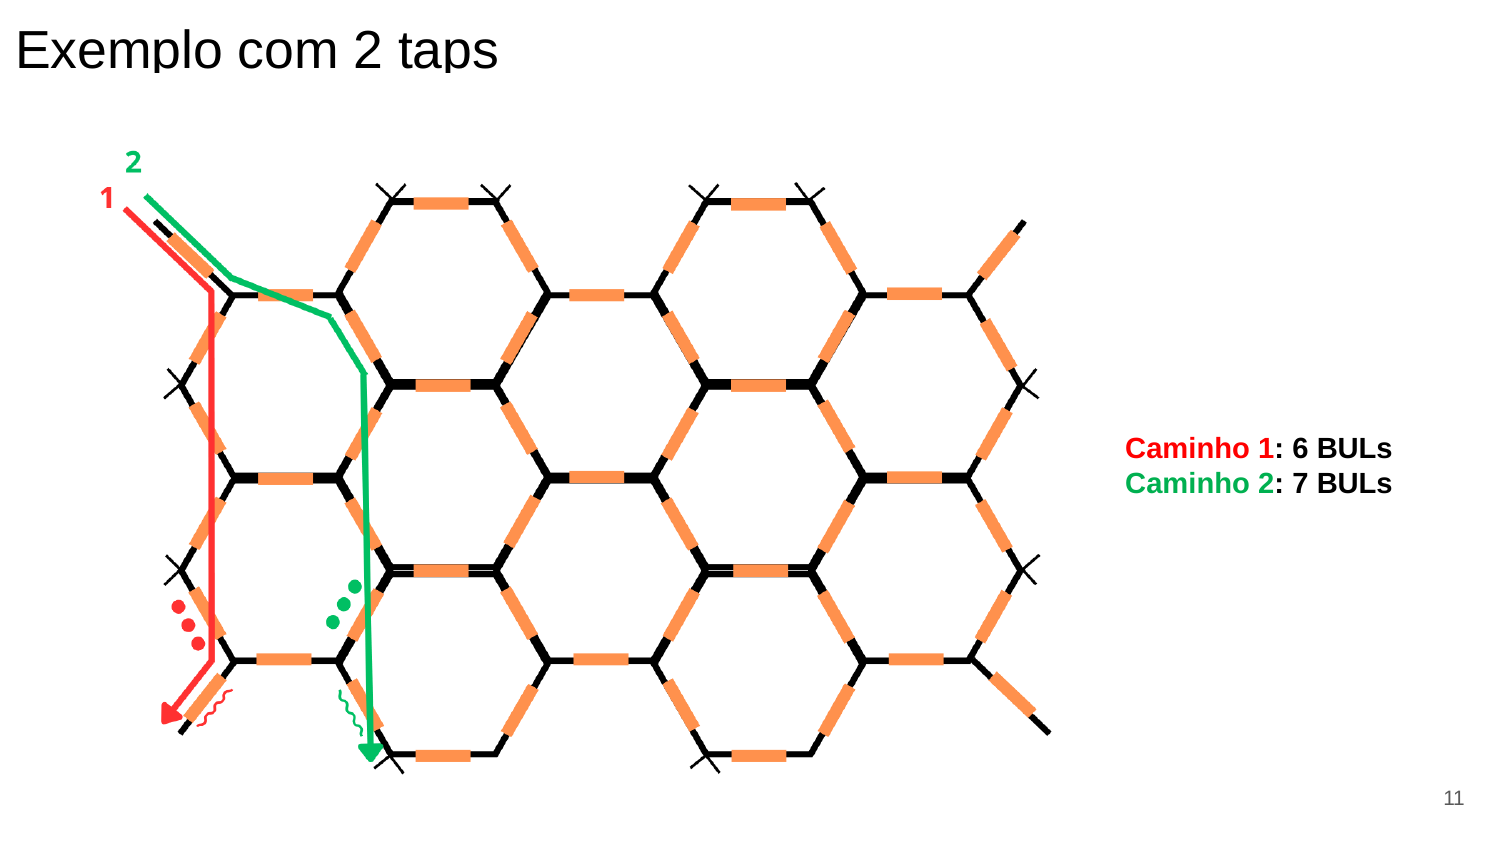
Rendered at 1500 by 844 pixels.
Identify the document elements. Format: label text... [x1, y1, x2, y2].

picture [0, 72, 1260, 844]
text_box Exemplo com 2 taps [0, 0, 1449, 95]
slide_number 11 [1389, 764, 1480, 830]
text_box Caminho 1: 6 BULs Caminho 2: 7 BULs [1264, 421, 1500, 507]
